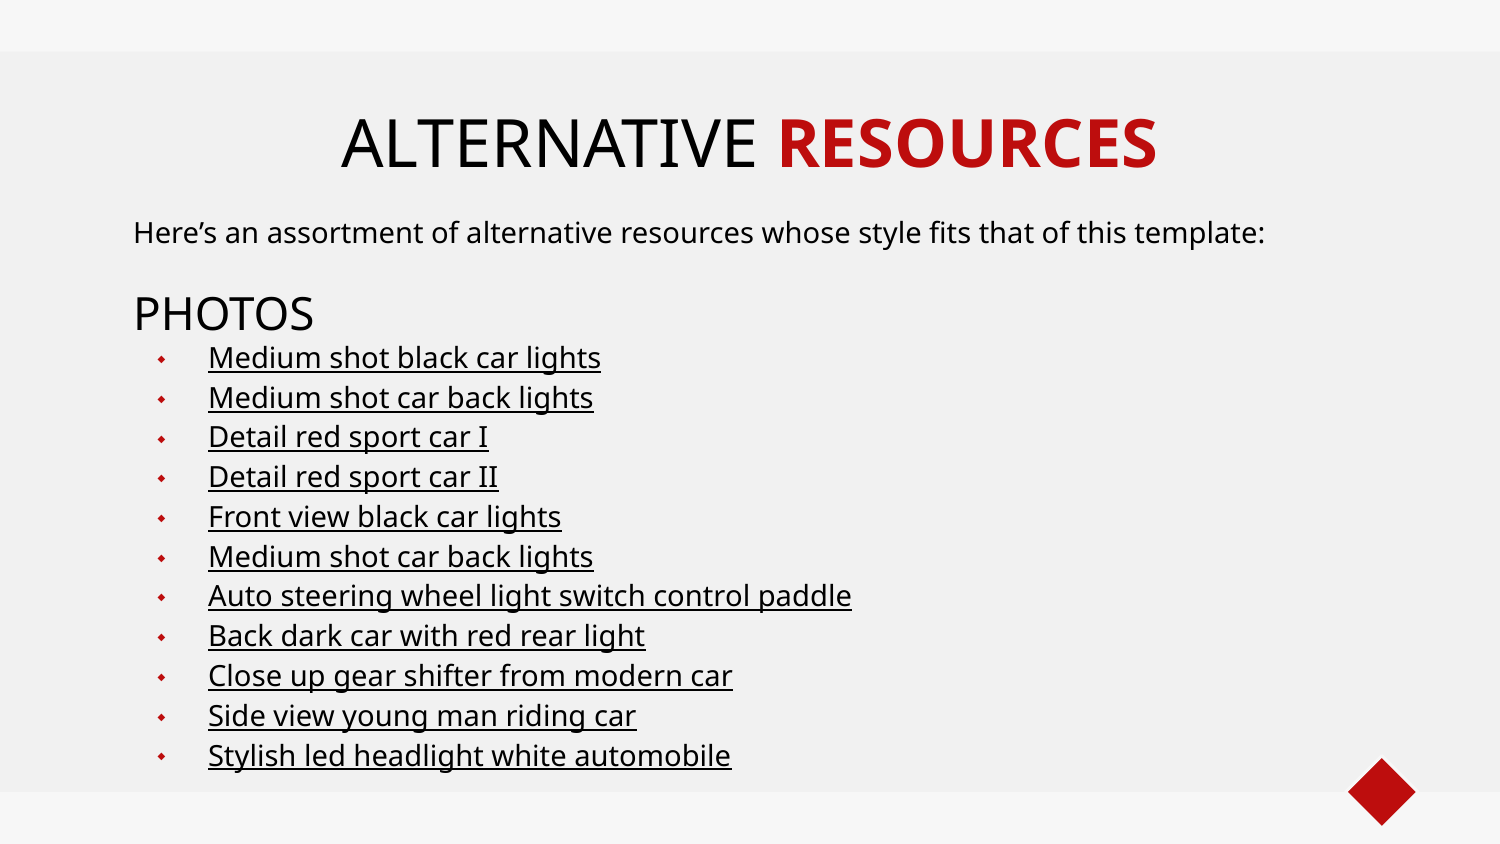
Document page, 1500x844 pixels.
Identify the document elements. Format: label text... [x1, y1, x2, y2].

title ALTERNATIVE RESOURCES [118, 85, 1382, 180]
list Here’s an assortment of alternative resources whose style fits that of this template: PHOTOS Medium shot black car lights Medium shot car back lights Detail red sport car I Detail red sport car II Front view black car lights Medium shot car back lights Auto steering wheel light switch control paddle Back dark car with red rear light Close up gear shifter from modern car Side view young man riding car Stylish led headlight white automobile [118, 199, 1382, 741]
